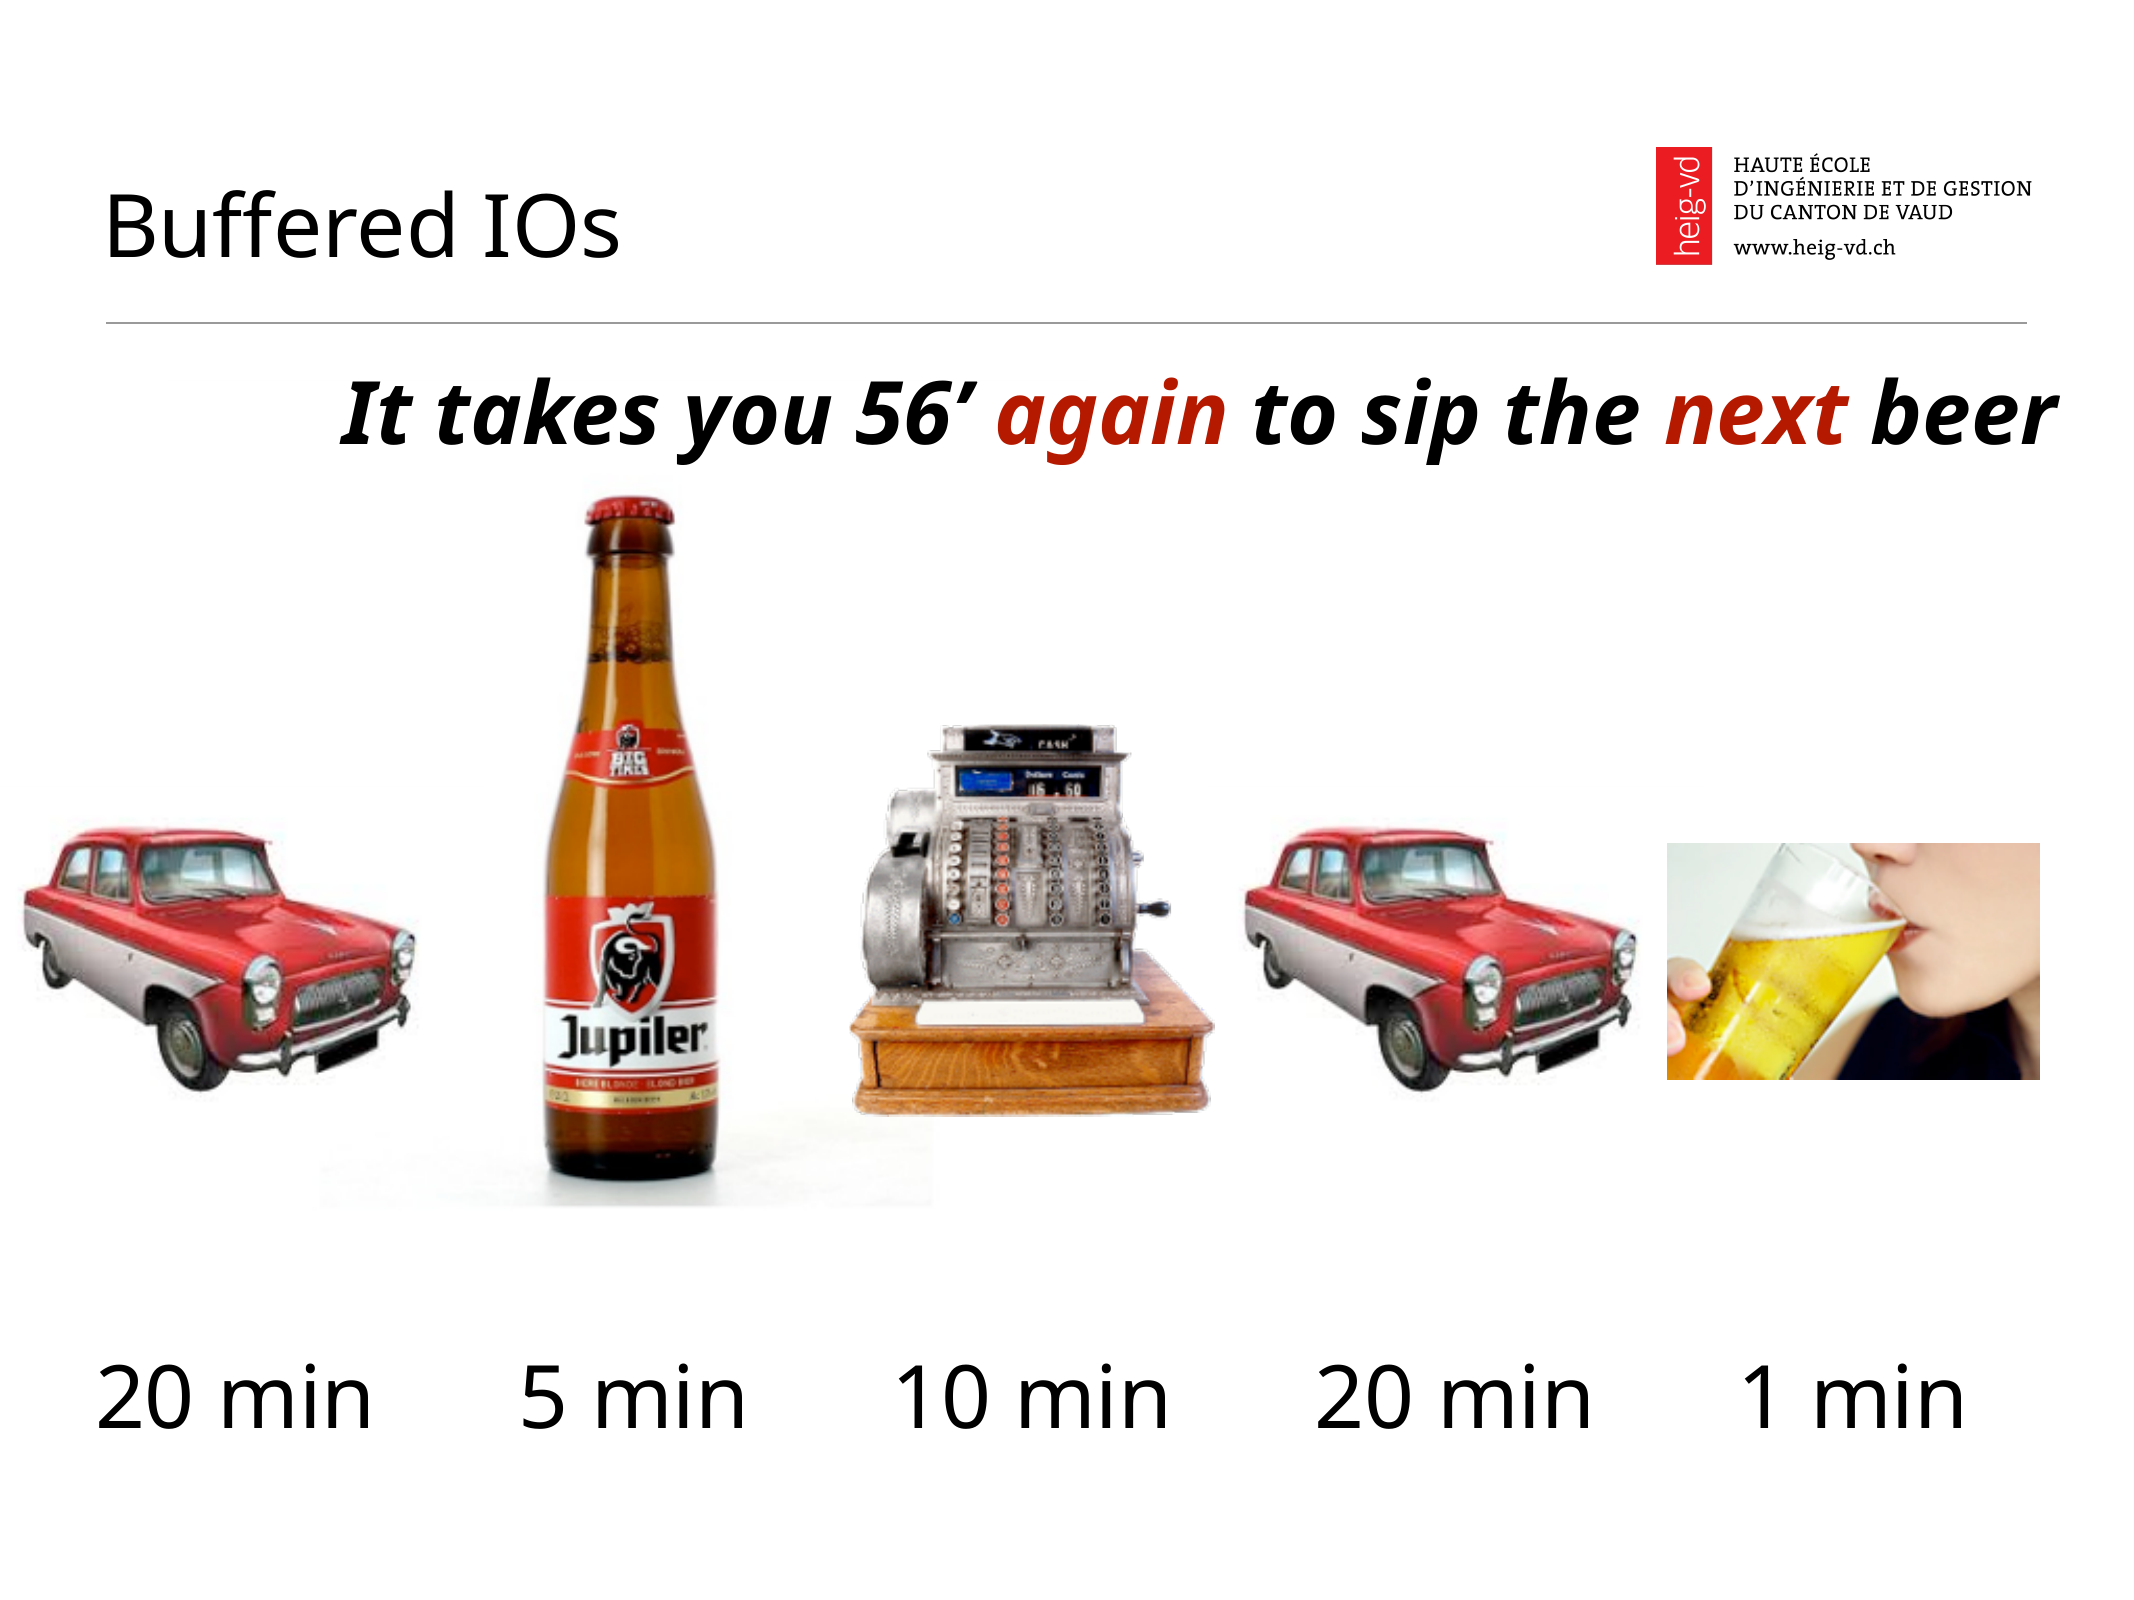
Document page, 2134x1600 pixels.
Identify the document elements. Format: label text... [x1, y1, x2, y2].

text_box It takes you 56’ again to sip the next beer [306, 349, 2094, 471]
title Buffered IOs [93, 53, 2041, 284]
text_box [0, 378, 2041, 1455]
